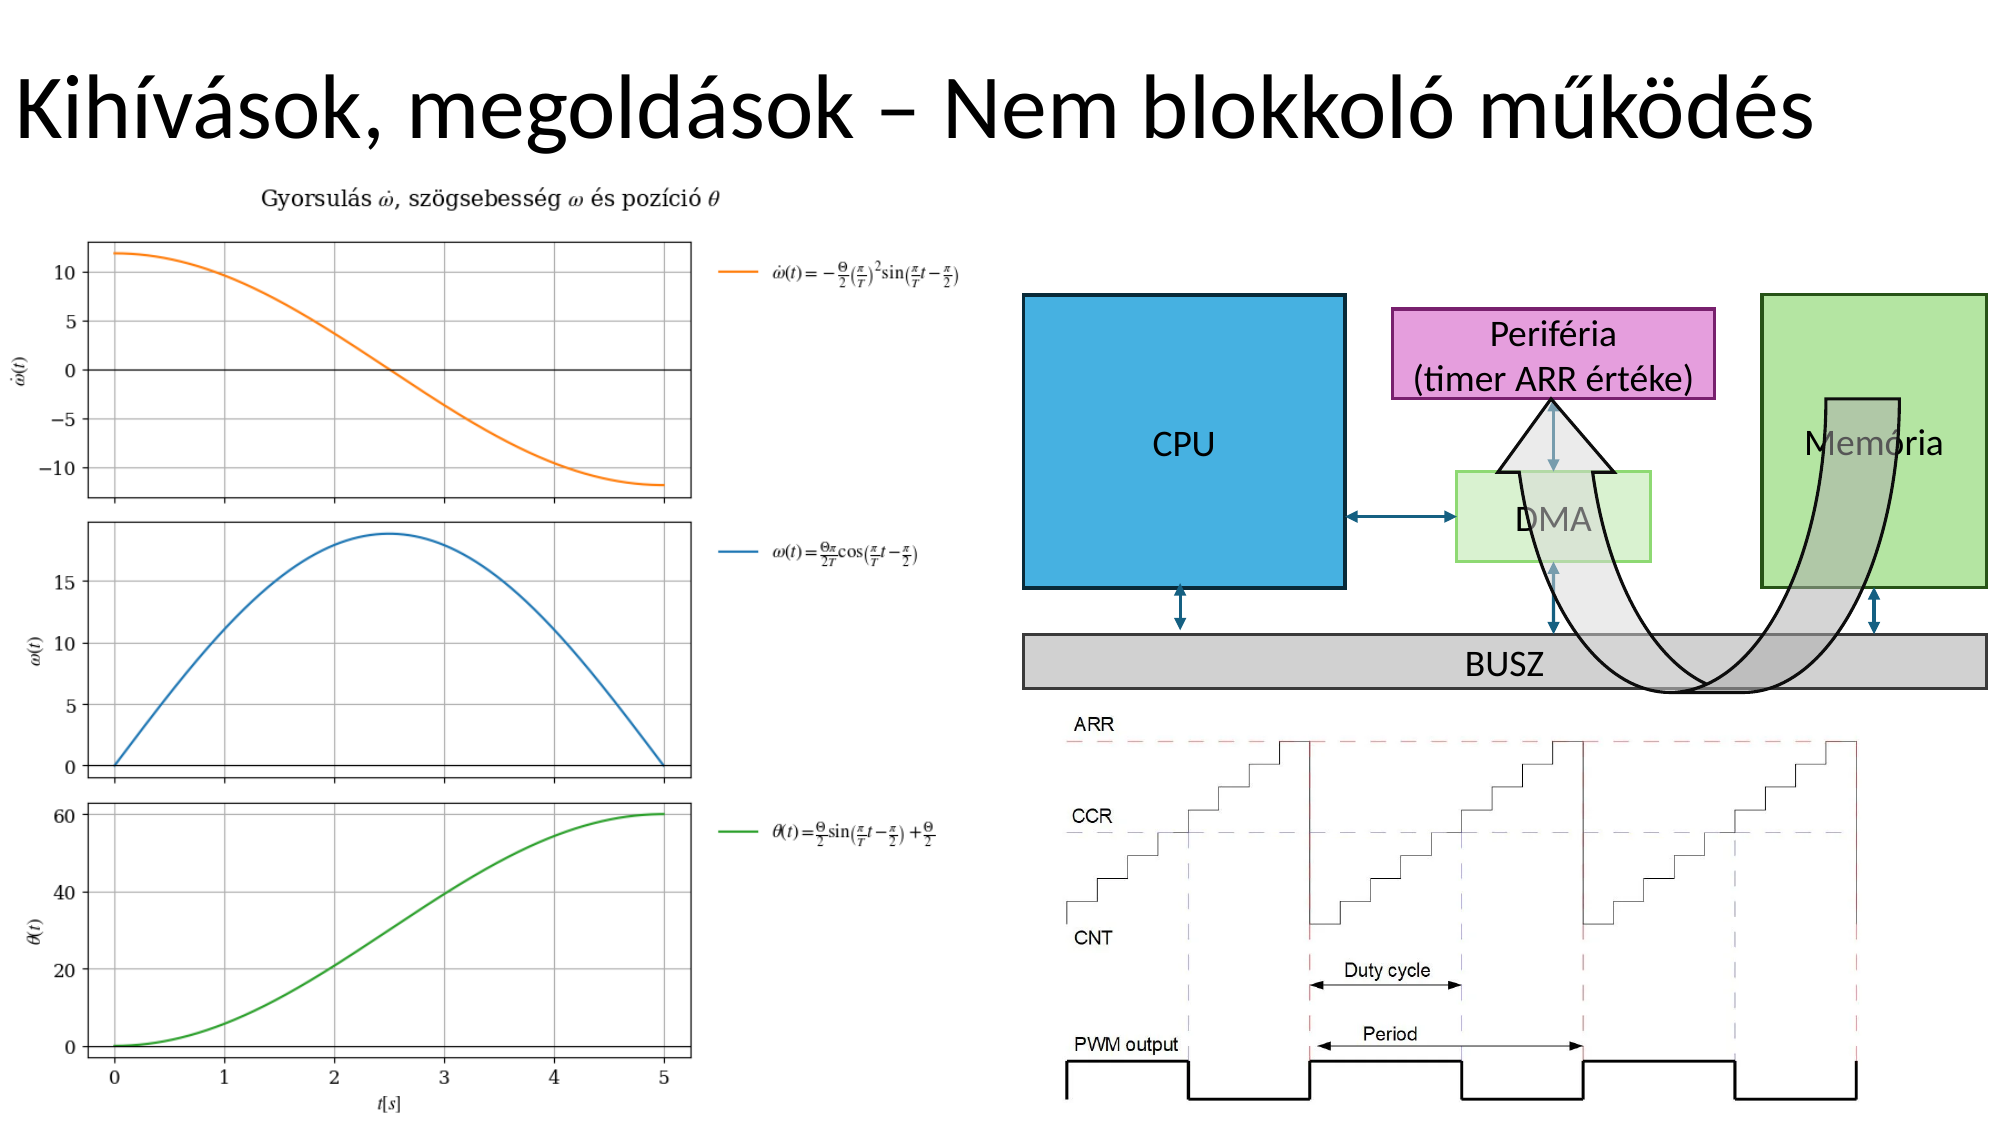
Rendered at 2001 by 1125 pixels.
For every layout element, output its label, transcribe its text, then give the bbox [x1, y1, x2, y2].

title Kihívások, megoldások – Nem blokkoló működés [0, 0, 2000, 218]
picture [0, 174, 978, 1125]
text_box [1022, 293, 1987, 694]
picture [1056, 705, 1875, 1110]
